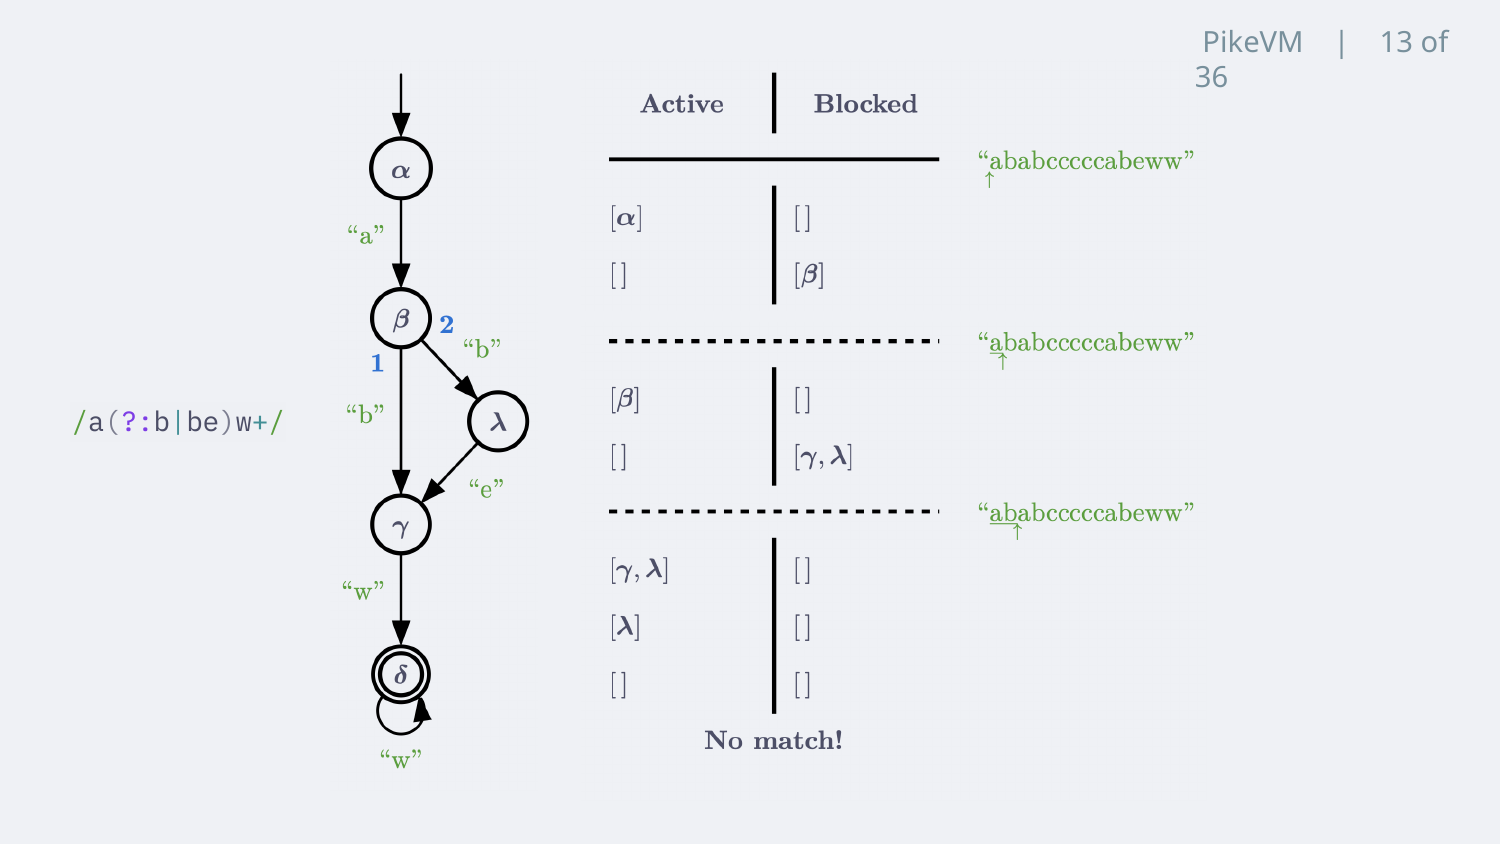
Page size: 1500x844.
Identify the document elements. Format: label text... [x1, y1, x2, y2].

picture [581, 58, 1207, 311]
picture [581, 322, 1207, 802]
picture [329, 58, 538, 792]
picture [70, 401, 287, 442]
text_box PikeVM | 13 of 36 [1180, 15, 1496, 101]
